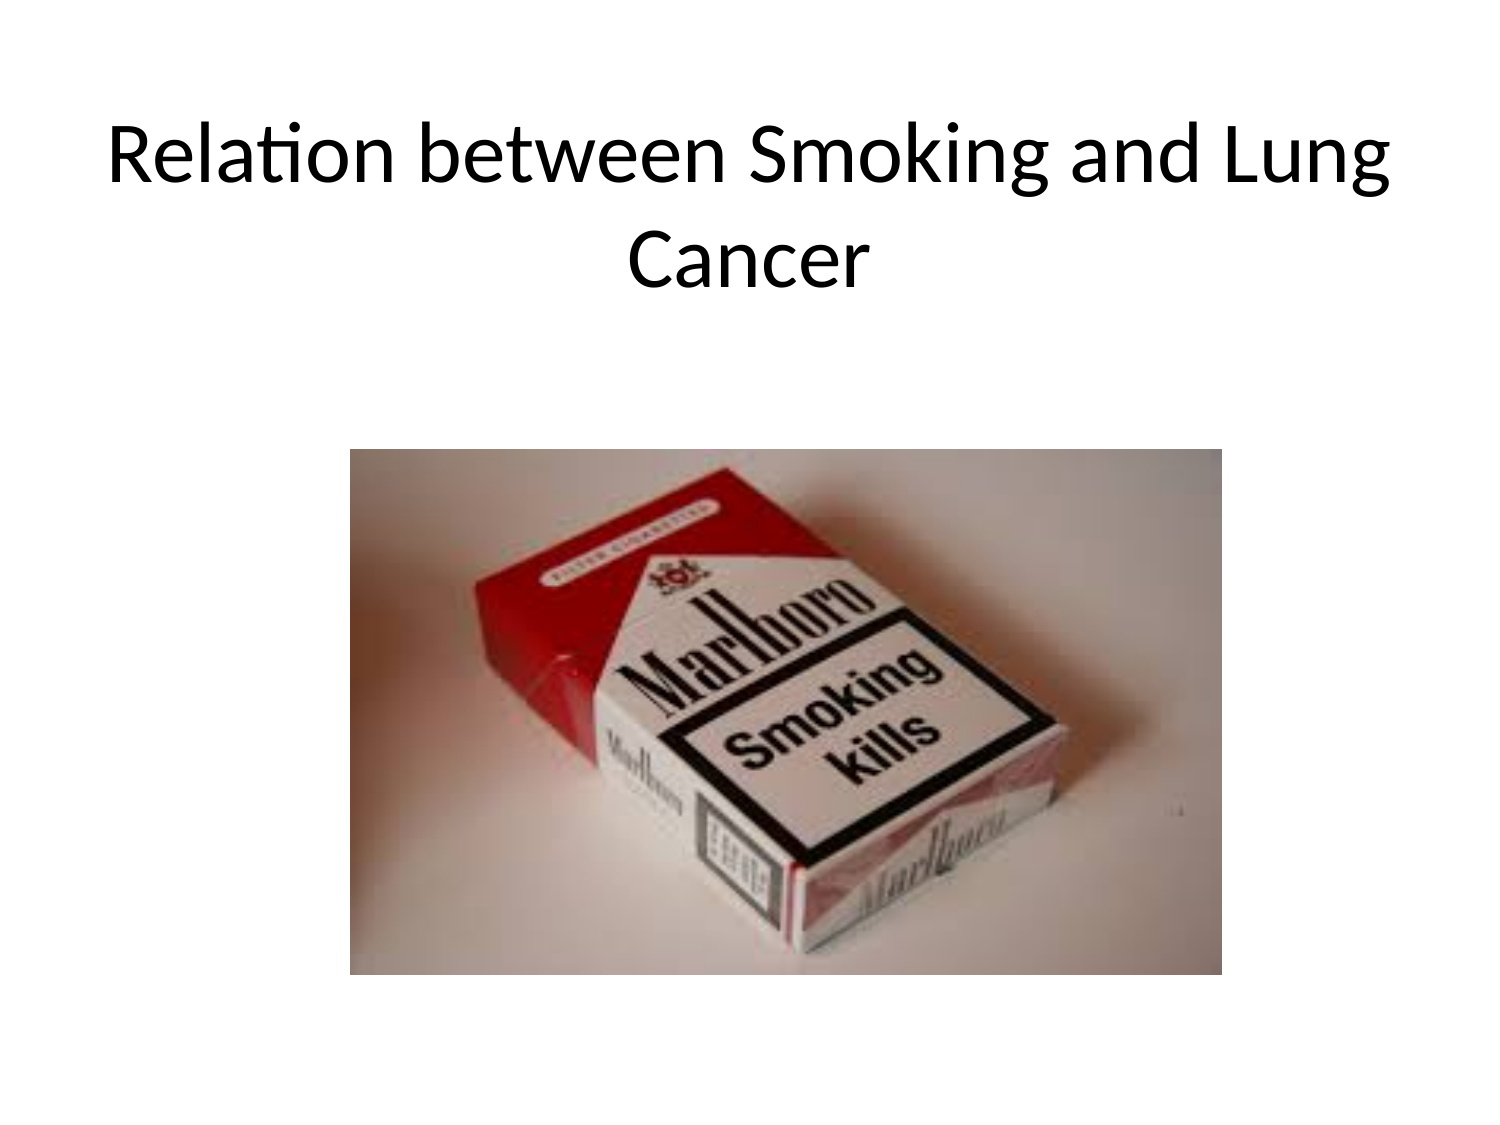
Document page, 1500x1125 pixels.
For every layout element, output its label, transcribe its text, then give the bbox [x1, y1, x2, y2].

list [349, 449, 1222, 976]
title Relation between Smoking and Lung Cancer [75, 87, 1425, 313]
